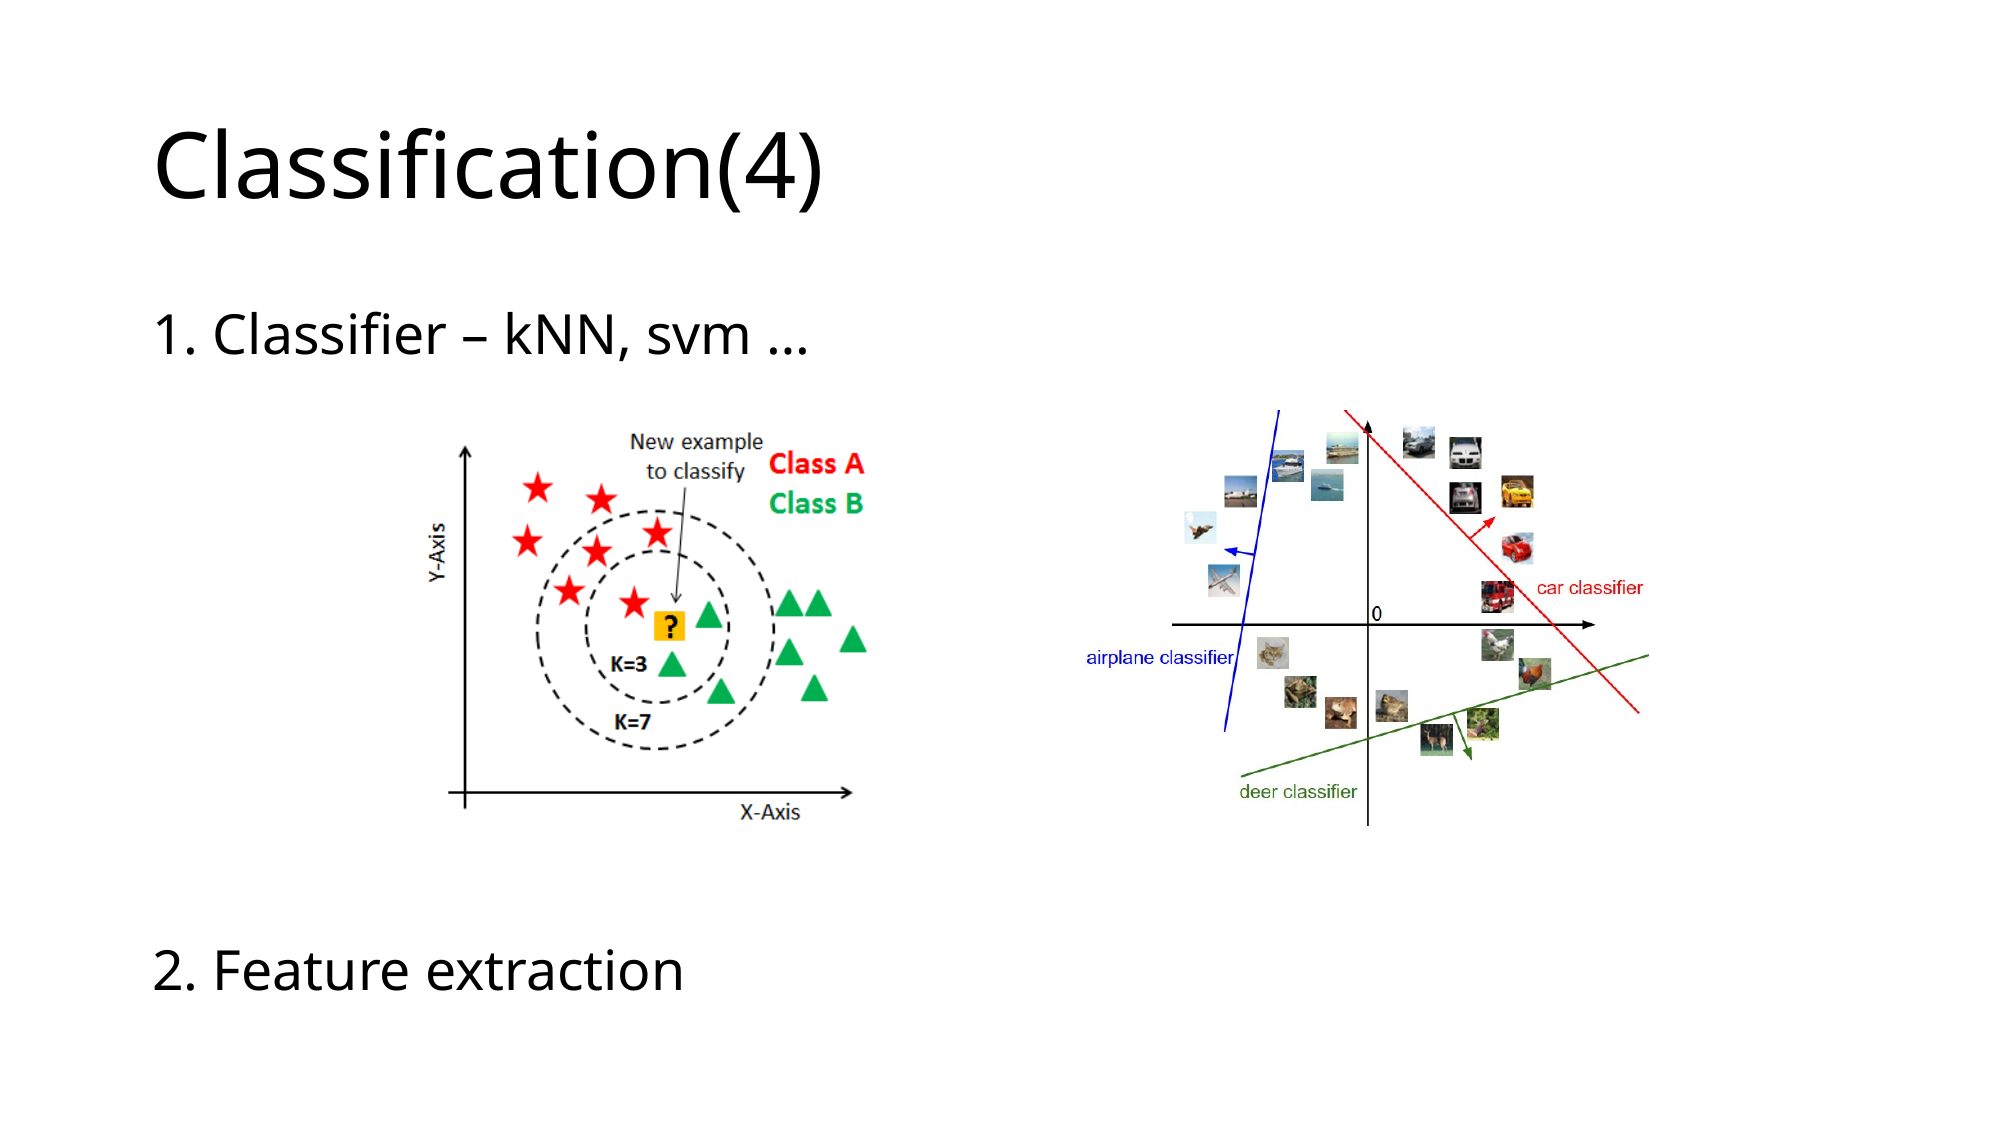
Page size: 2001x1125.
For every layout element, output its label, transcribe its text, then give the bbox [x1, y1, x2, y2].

picture [397, 421, 918, 826]
picture [1082, 410, 1649, 826]
title Classification(4) [137, 59, 1863, 278]
list 1. Classifier – kNN, svm … 2. Feature extraction [137, 299, 1863, 1014]
